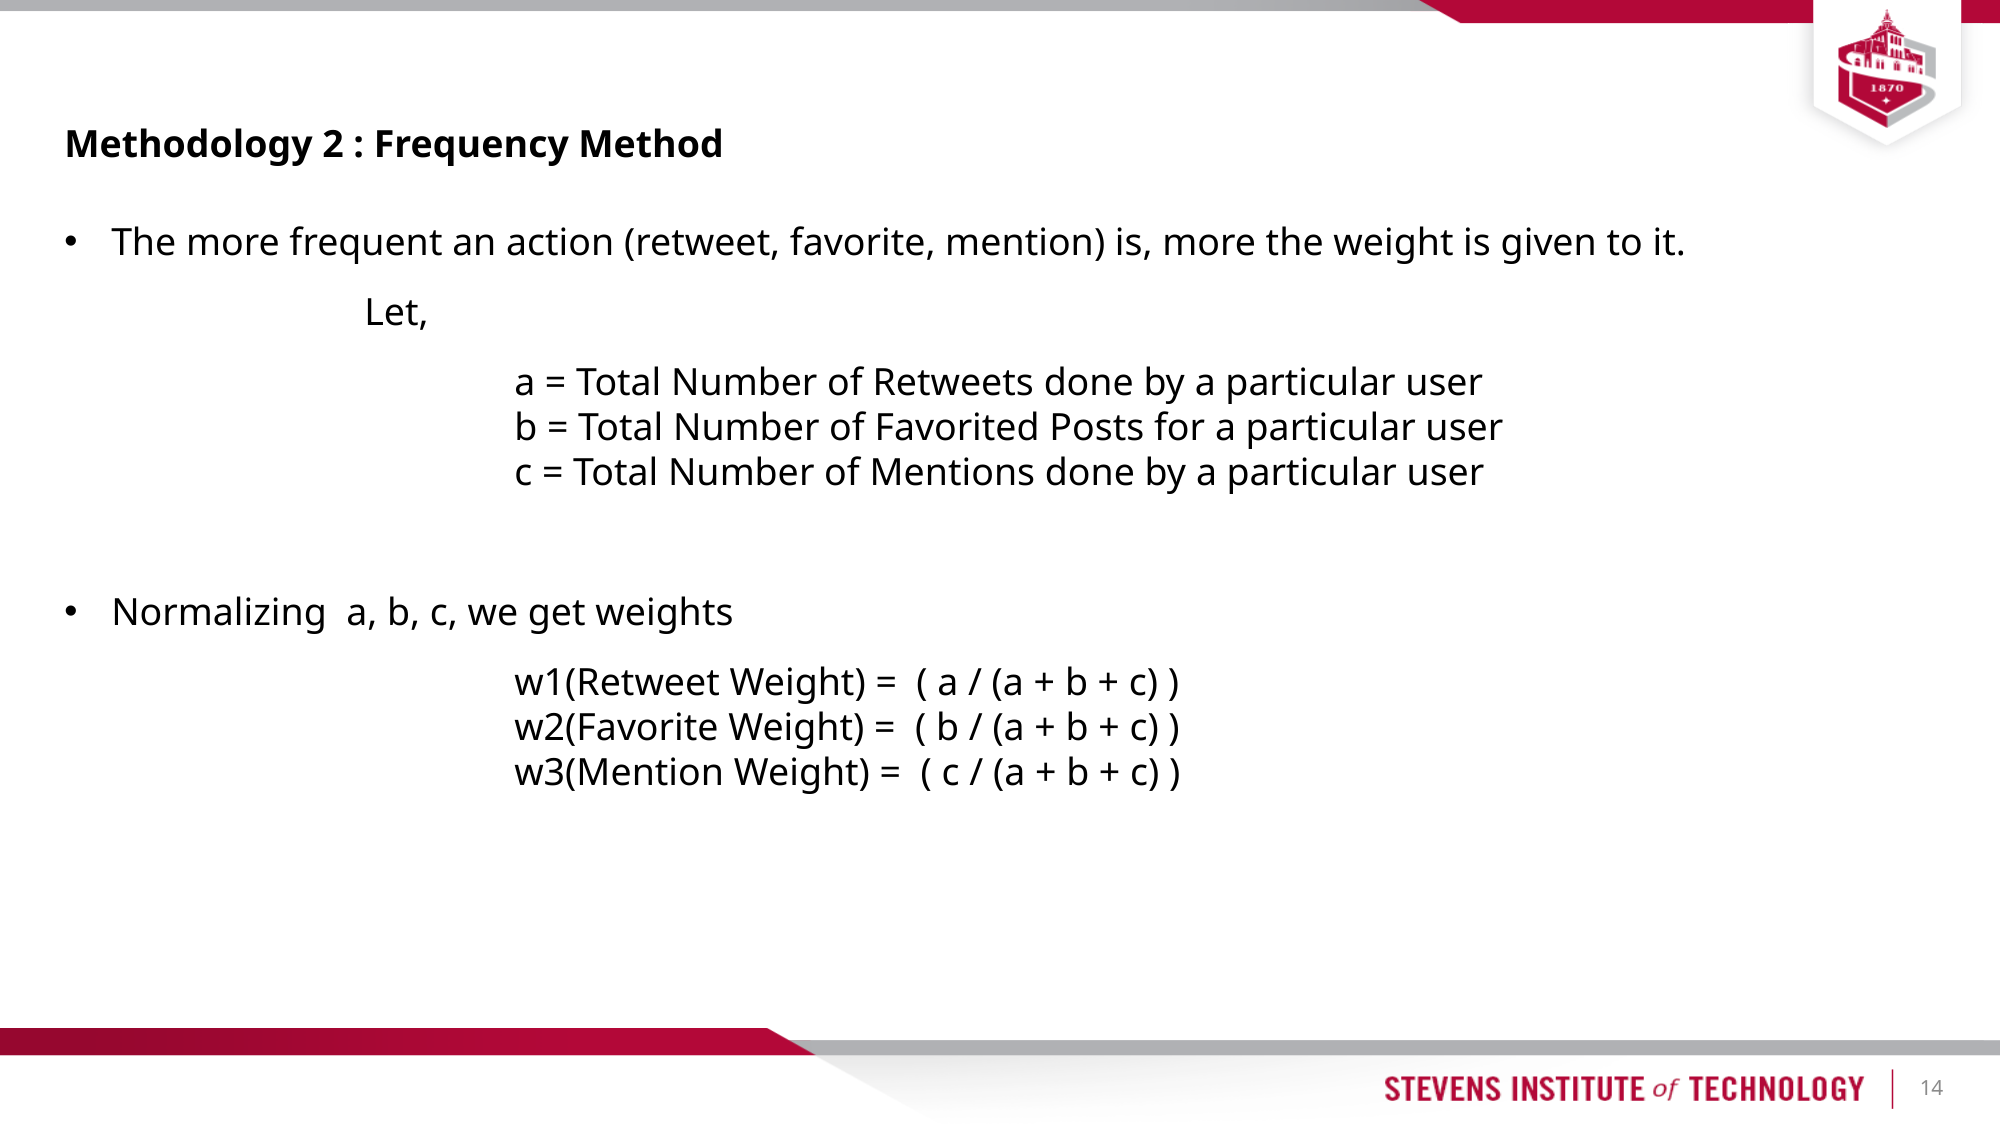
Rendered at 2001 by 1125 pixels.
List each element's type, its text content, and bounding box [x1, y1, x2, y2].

slide_number 14 [1904, 1071, 1986, 1108]
list Methodology 2 : Frequency Method The more frequent an action (retweet, favorite, mention) is, more the weight is given to it. Let, a = Total Number of Retweets done by a particular user b = Total Number of Favorited Posts for a particular user c = Total Number of Mentions done by a particular user Normalizing a, b, c, we get weights w1(Retweet Weight) = ( a / (a + b + c) ) w2(Favorite Weight) = ( b / (a + b + c) ) w3(Mention Weight) = ( c / (a + b + c) ) [49, 113, 1951, 1004]
picture [0, 0, 2000, 160]
picture [0, 1028, 2000, 1125]
